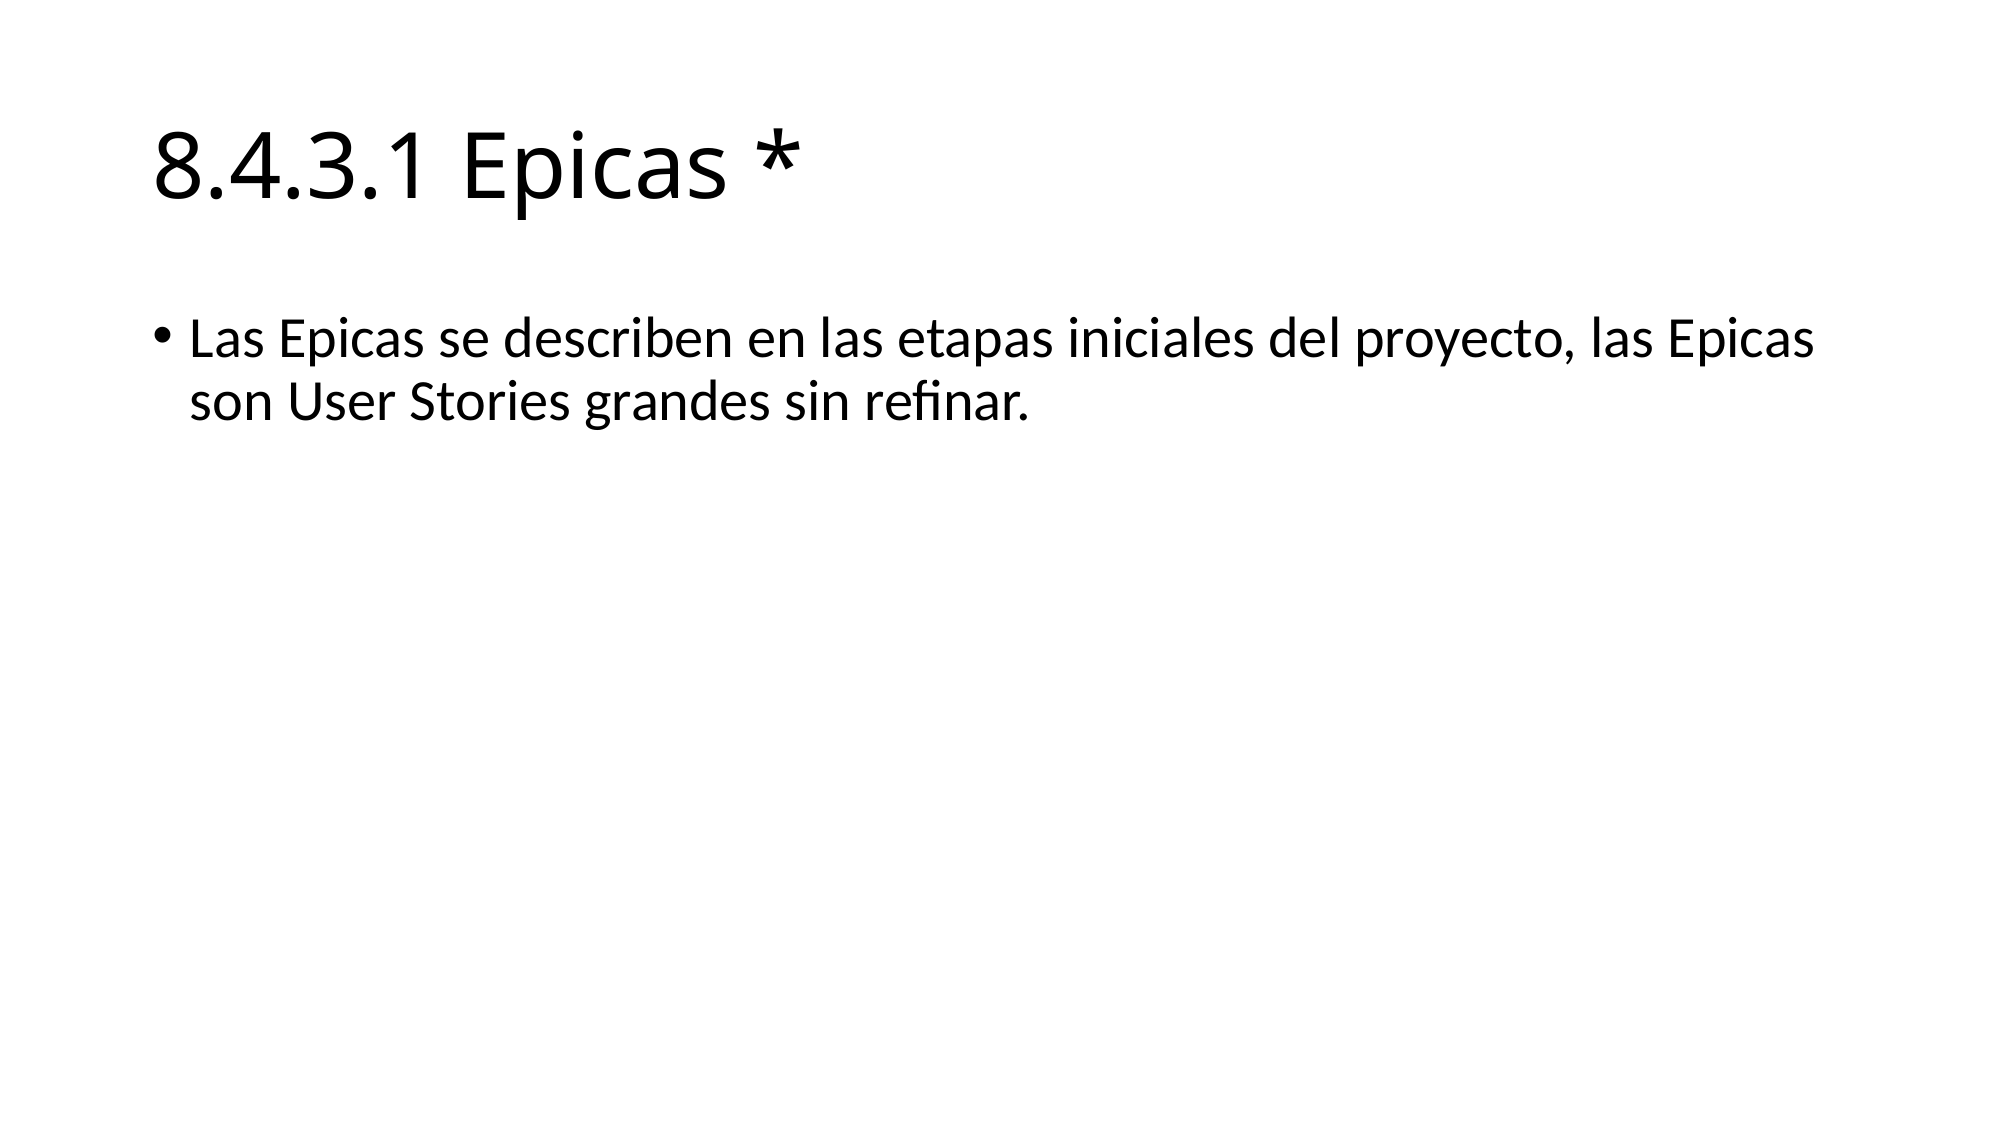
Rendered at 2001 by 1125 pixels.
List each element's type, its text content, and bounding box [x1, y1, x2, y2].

list Las Epicas se describen en las etapas iniciales del proyecto, las Epicas son User Stories grandes sin refinar. [137, 299, 1863, 1014]
title 8.4.3.1 Epicas * [137, 59, 1863, 278]
